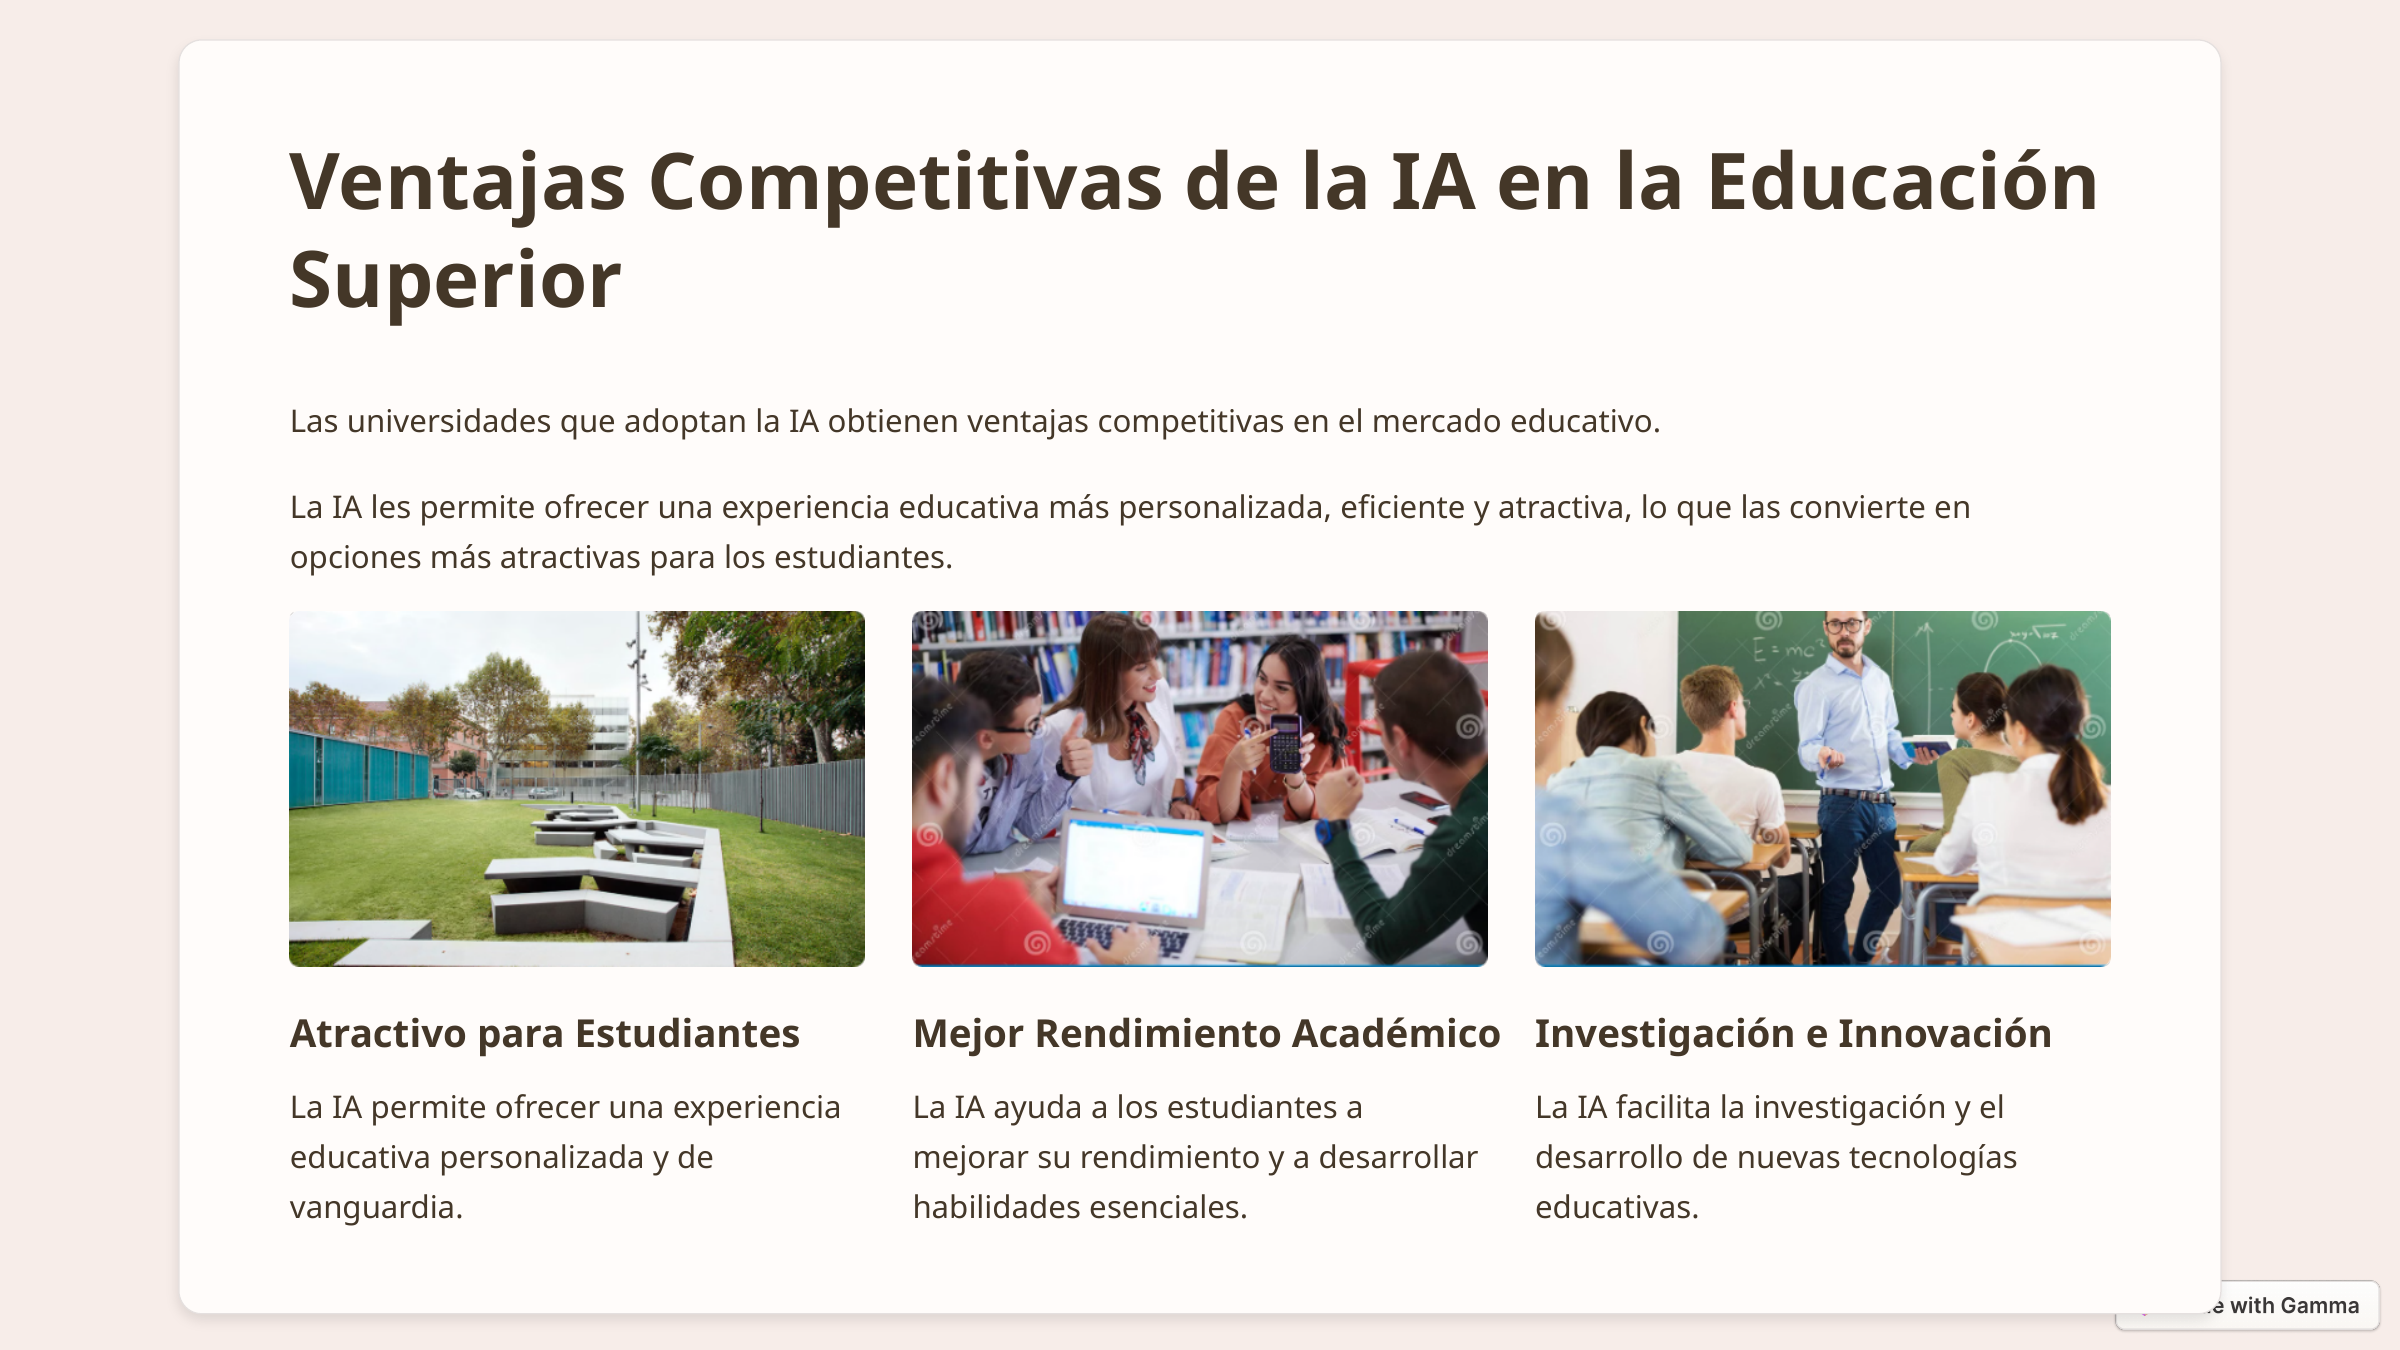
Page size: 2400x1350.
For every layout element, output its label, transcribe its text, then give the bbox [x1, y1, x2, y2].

picture [2106, 1271, 2389, 1339]
text_box Las universidades que adoptan la IA obtienen ventajas competitivas en el mercado educativo. [289, 388, 2111, 439]
picture [912, 611, 1488, 967]
text_box Investigación e Innovación [1535, 1006, 1985, 1056]
text_box La IA les permite ofrecer una experiencia educativa más personalizada, eficiente y atractiva, lo que las convierte en opciones más atractivas para los estudiantes. [289, 474, 2111, 576]
text_box Mejor Rendimiento Académico [912, 1006, 1430, 1056]
text_box La IA facilita la investigación y el desarrollo de nuevas tecnologías educativas. [1535, 1074, 2111, 1227]
text_box Atractivo para Estudiantes [289, 1006, 734, 1056]
text_box Ventajas Competitivas de la IA en la Educación Superior [289, 126, 2111, 325]
picture [289, 611, 865, 967]
text_box [178, 39, 2221, 1314]
text_box La IA ayuda a los estudiantes a mejorar su rendimiento y a desarrollar habilidades esenciales. [912, 1074, 1488, 1227]
text_box La IA permite ofrecer una experiencia educativa personalizada y de vanguardia. [289, 1074, 865, 1227]
picture [1534, 611, 2111, 967]
